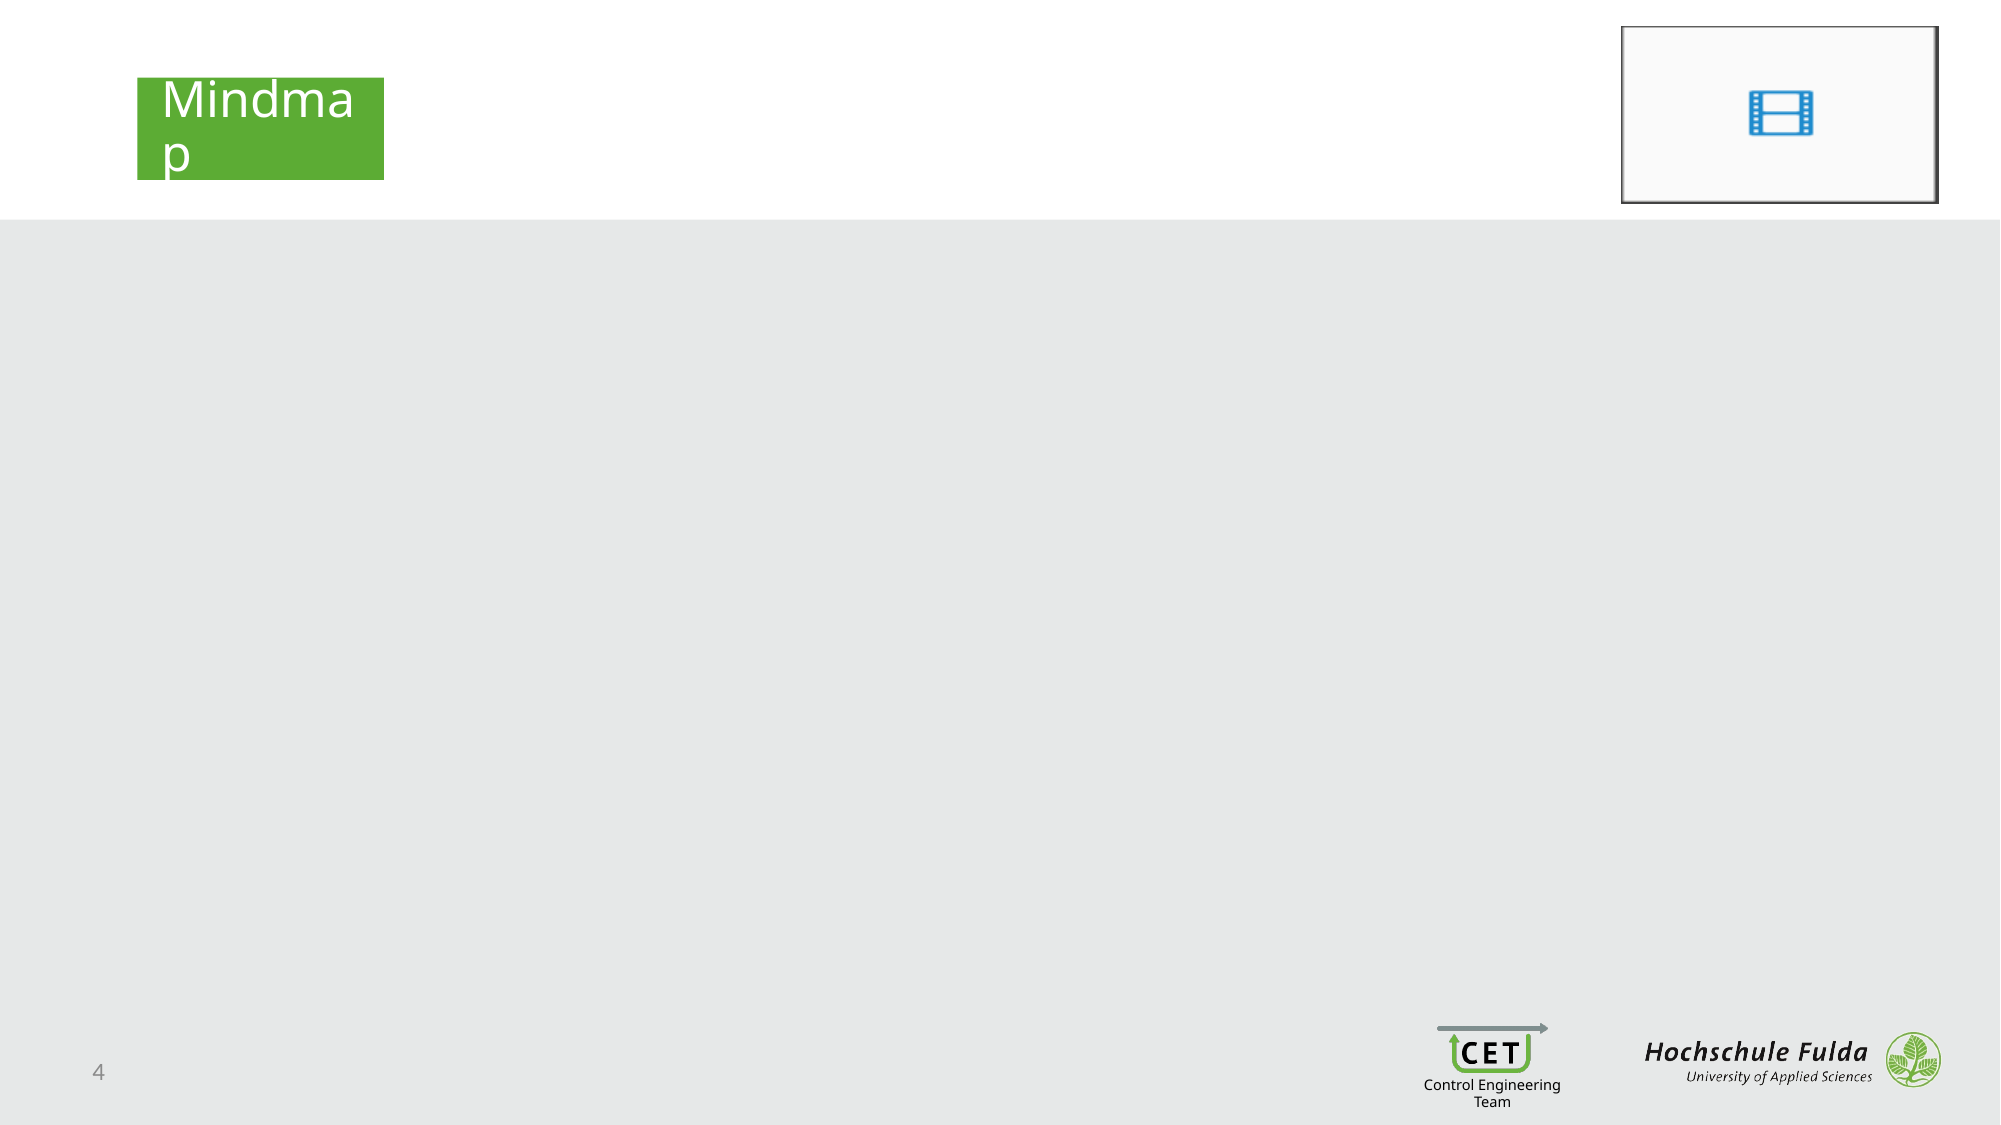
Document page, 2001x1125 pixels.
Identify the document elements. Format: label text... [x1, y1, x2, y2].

picture [1437, 1023, 1548, 1073]
slide_number 4 [3, 1040, 121, 1101]
picture [1628, 1020, 1960, 1103]
title Mindmap [137, 77, 384, 180]
